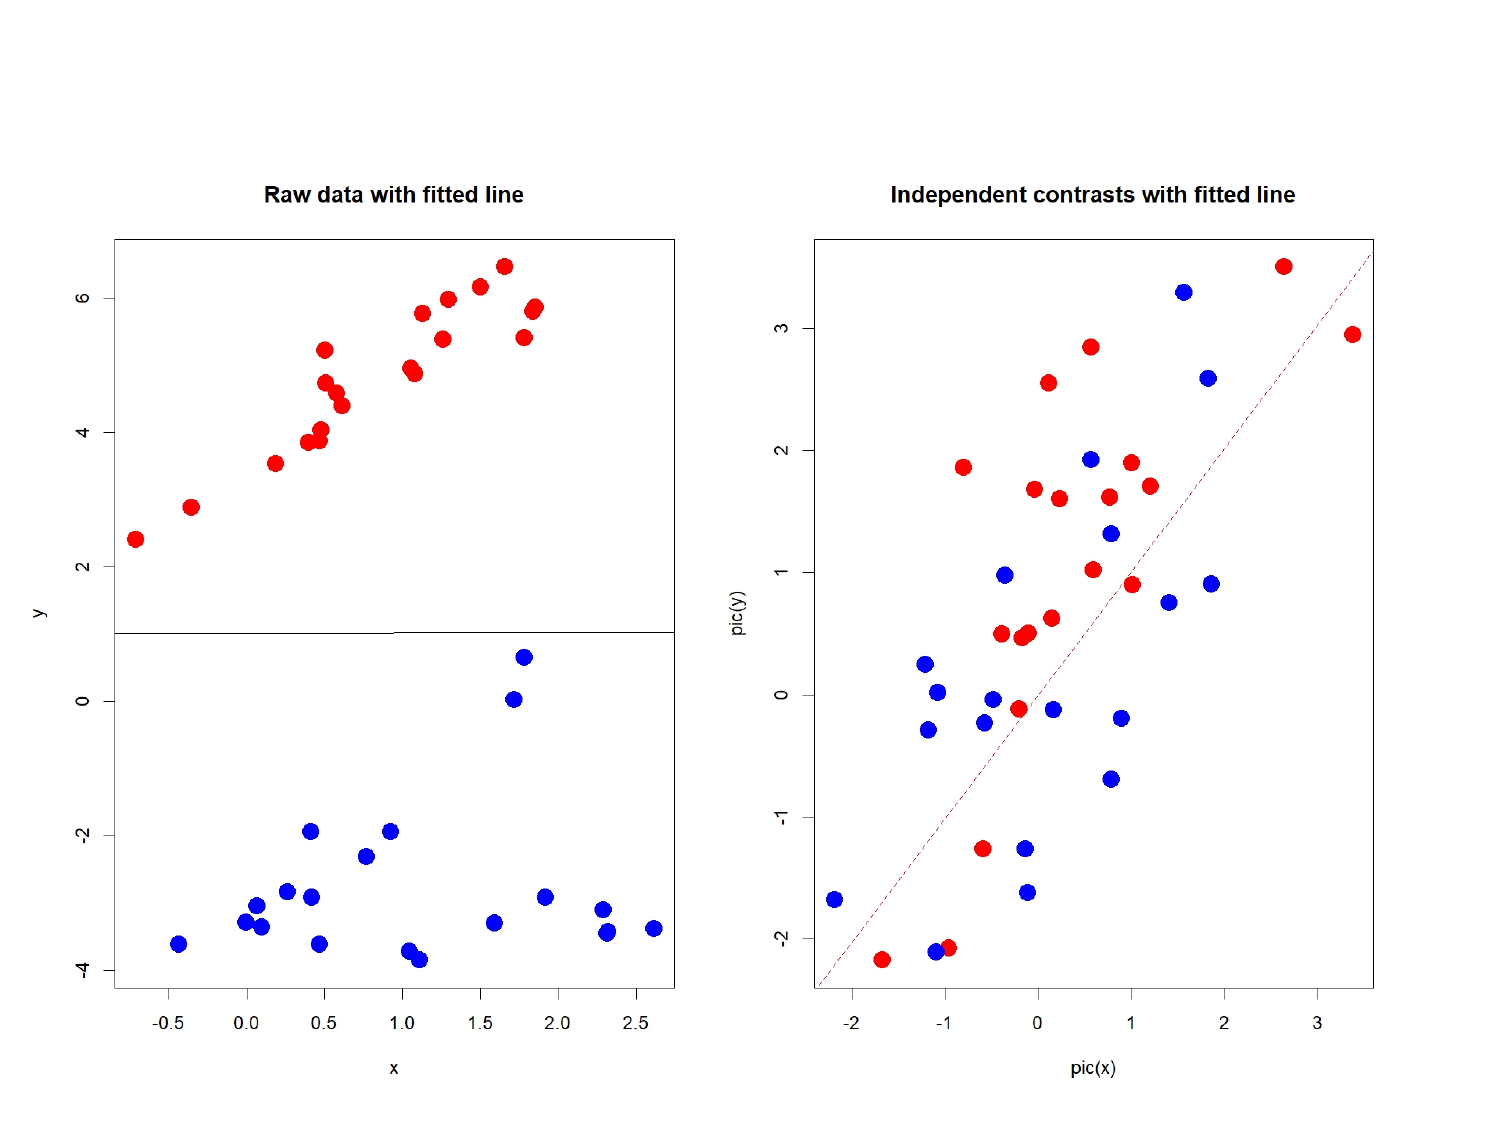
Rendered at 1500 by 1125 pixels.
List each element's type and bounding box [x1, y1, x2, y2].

picture [17, 51, 1425, 1107]
